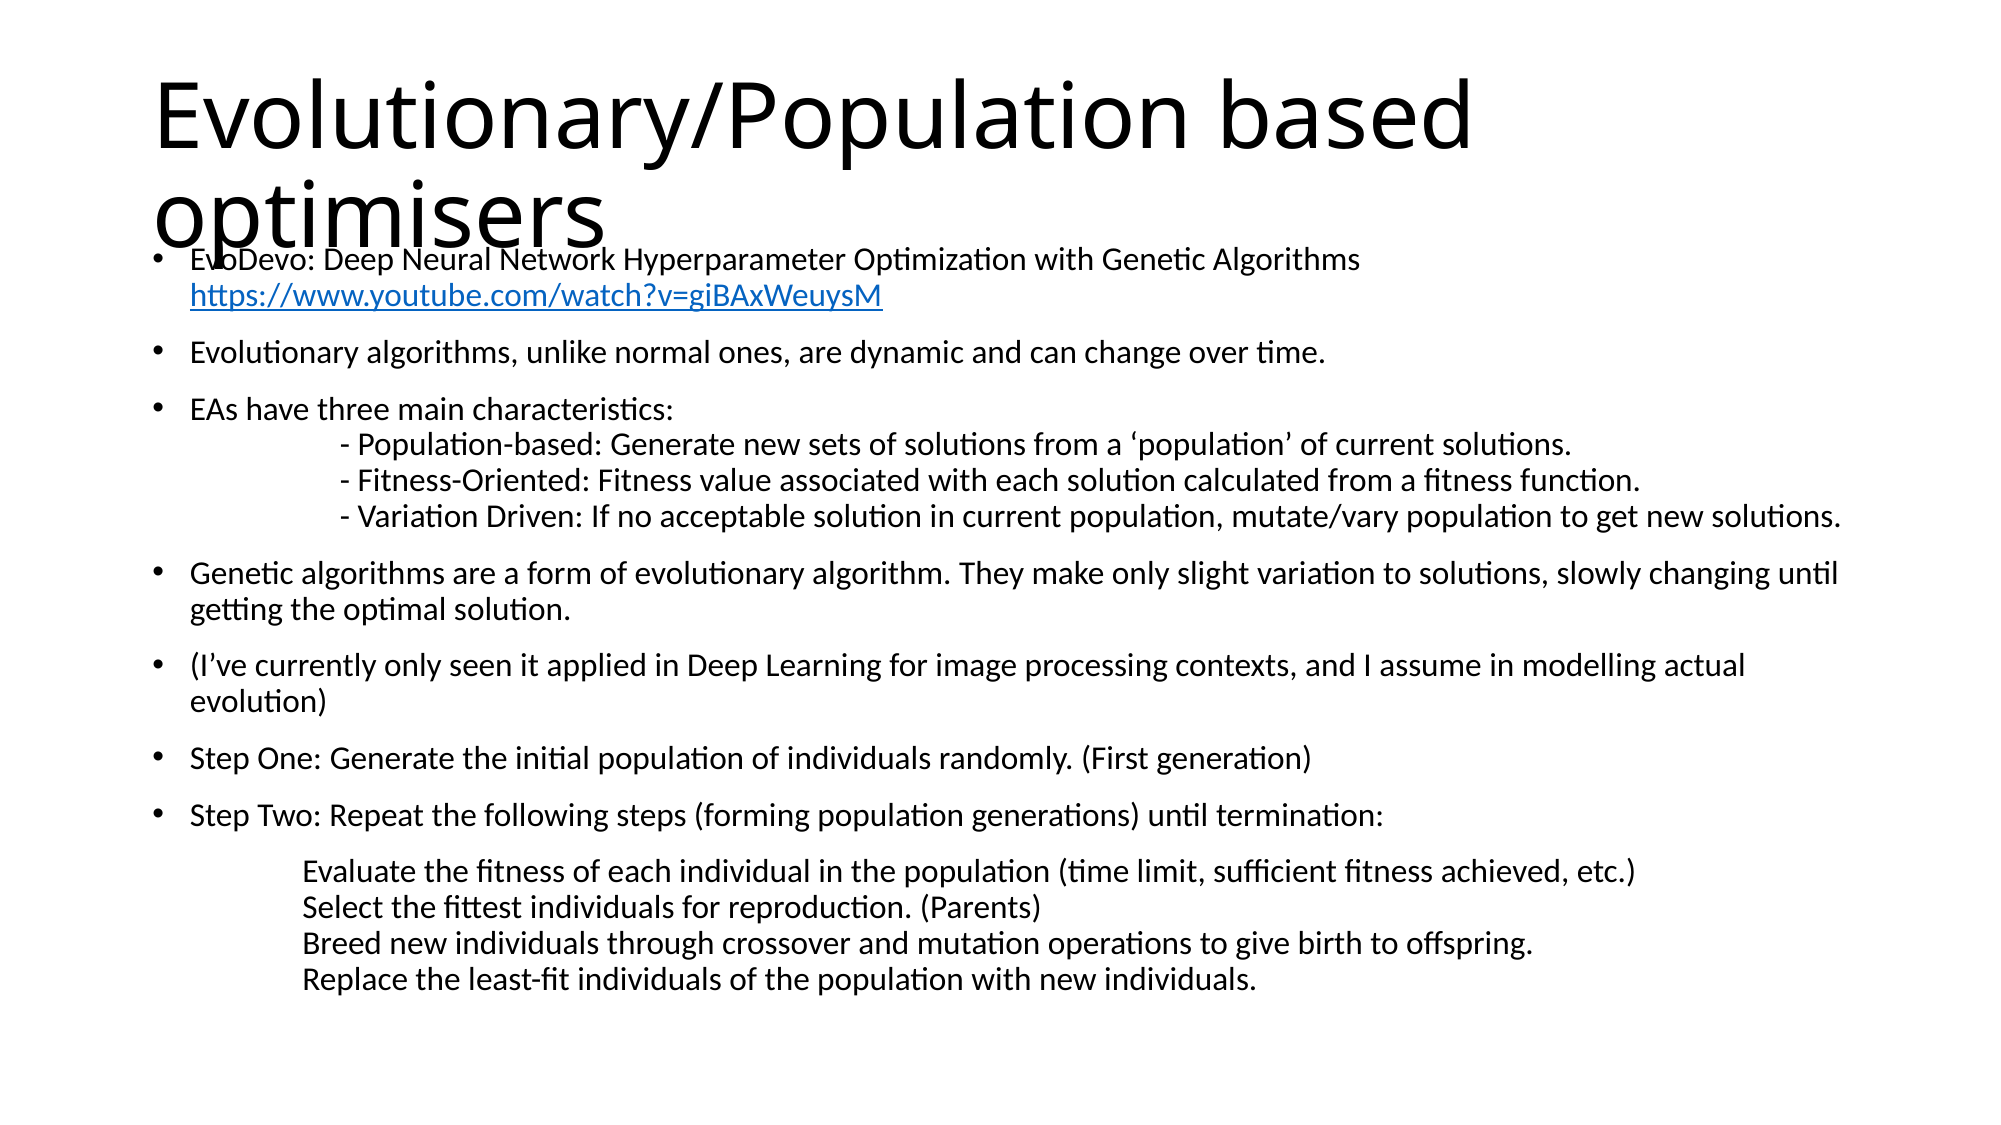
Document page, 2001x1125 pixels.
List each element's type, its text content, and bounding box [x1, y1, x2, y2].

list EvoDevo: Deep Neural Network Hyperparameter Optimization with Genetic Algorithms https://www.youtube.com/watch?v=giBAxWeuysM Evolutionary algorithms, unlike normal ones, are dynamic and can change over time. EAs have three main characteristics: - Population-based: Generate new sets of solutions from a ‘population’ of current solutions. - Fitness-Oriented: Fitness value associated with each solution calculated from a fitness function. - Variation Driven: If no acceptable solution in current population, mutate/vary population to get new solutions. Genetic algorithms are a form of evolutionary algorithm. They make only slight variation to solutions, slowly changing until getting the optimal solution. (I’ve currently only seen it applied in Deep Learning for image processing contexts, and I assume in modelling actual evolution) Step One: Generate the initial population of individuals randomly. (First generation) Step Two: Repeat the following steps (forming population generations) until termination: Evaluate the fitness of each individual in the population (time limit, sufficient fitness achieved, etc.) Select the fittest individuals for reproduction. (Parents) Breed new individuals through crossover and mutation operations to give birth to offspring. Replace the least-fit individuals of the population with new individuals. [137, 234, 1863, 1066]
title Evolutionary/Population based optimisers [137, 59, 1863, 234]
